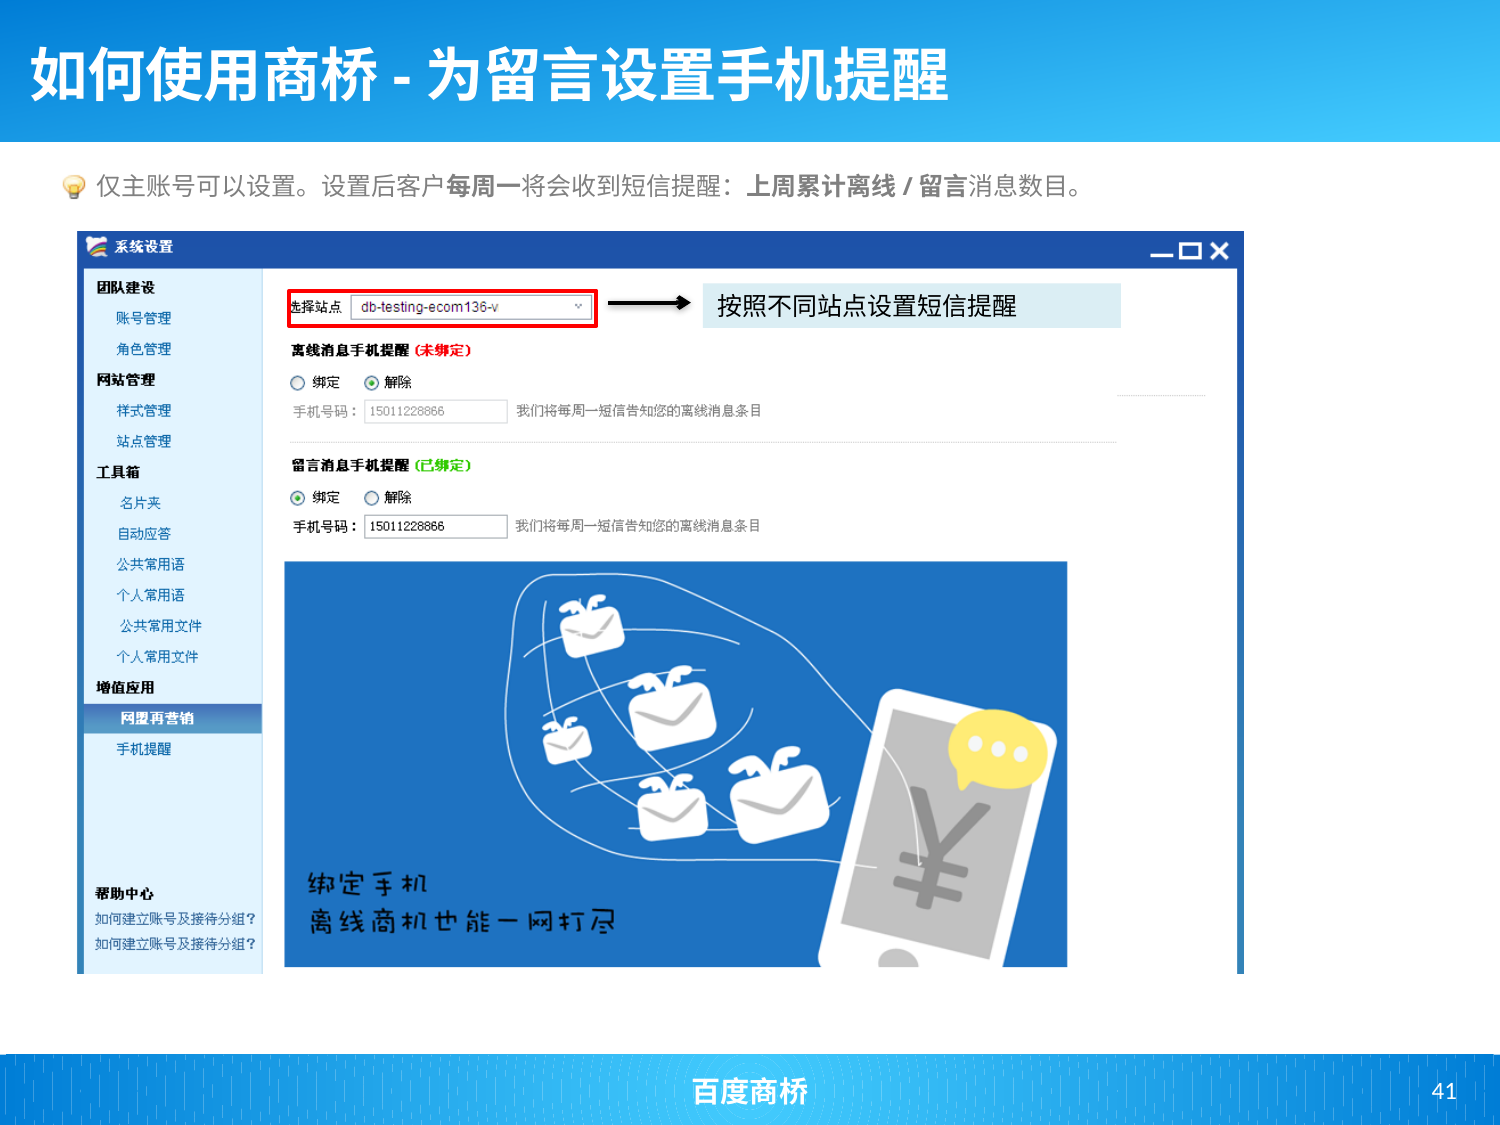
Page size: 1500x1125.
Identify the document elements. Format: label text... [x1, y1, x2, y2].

text_box 41 [1121, 1059, 1472, 1120]
picture [58, 172, 89, 202]
footer 百度商桥 [512, 1067, 988, 1115]
picture [76, 231, 1244, 975]
text_box 仅主账号可以设置。设置后客户每周一将会收到短信提醒：上周累计离线/留言消息数目。 [81, 162, 1188, 208]
title 如何使用商桥-为留言设置手机提醒 [14, 21, 1365, 126]
